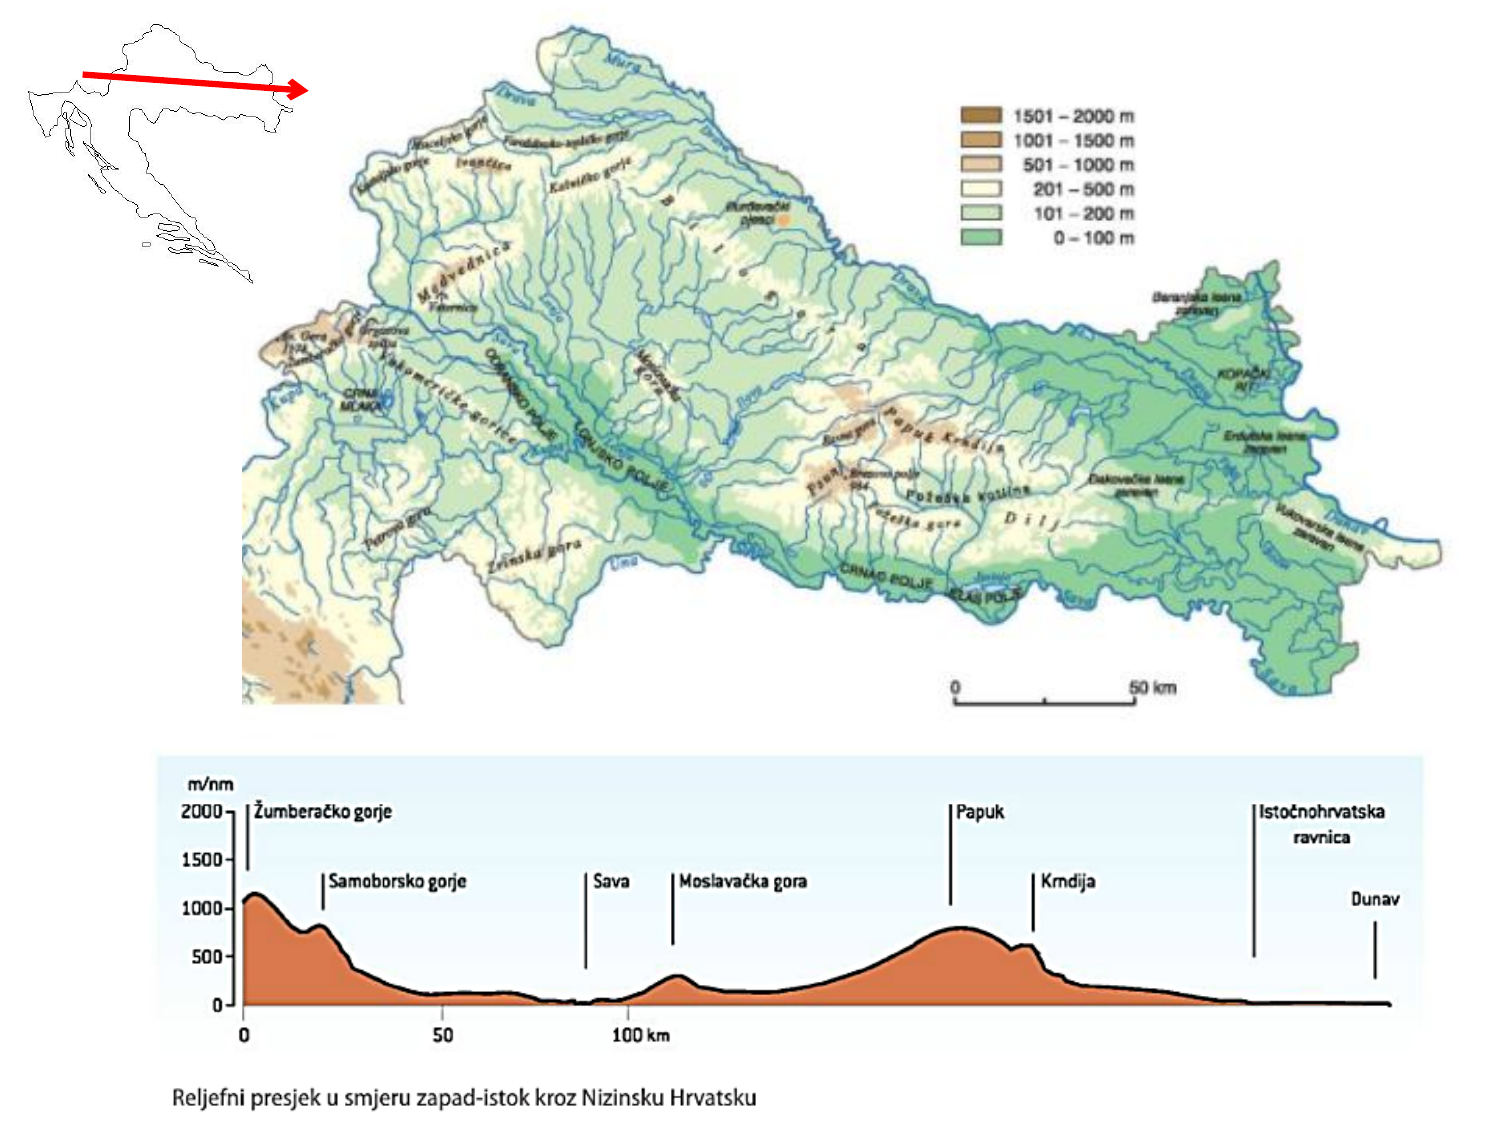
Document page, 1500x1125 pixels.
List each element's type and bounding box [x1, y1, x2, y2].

text_box [5, 0, 309, 323]
picture [149, 7, 1459, 1124]
